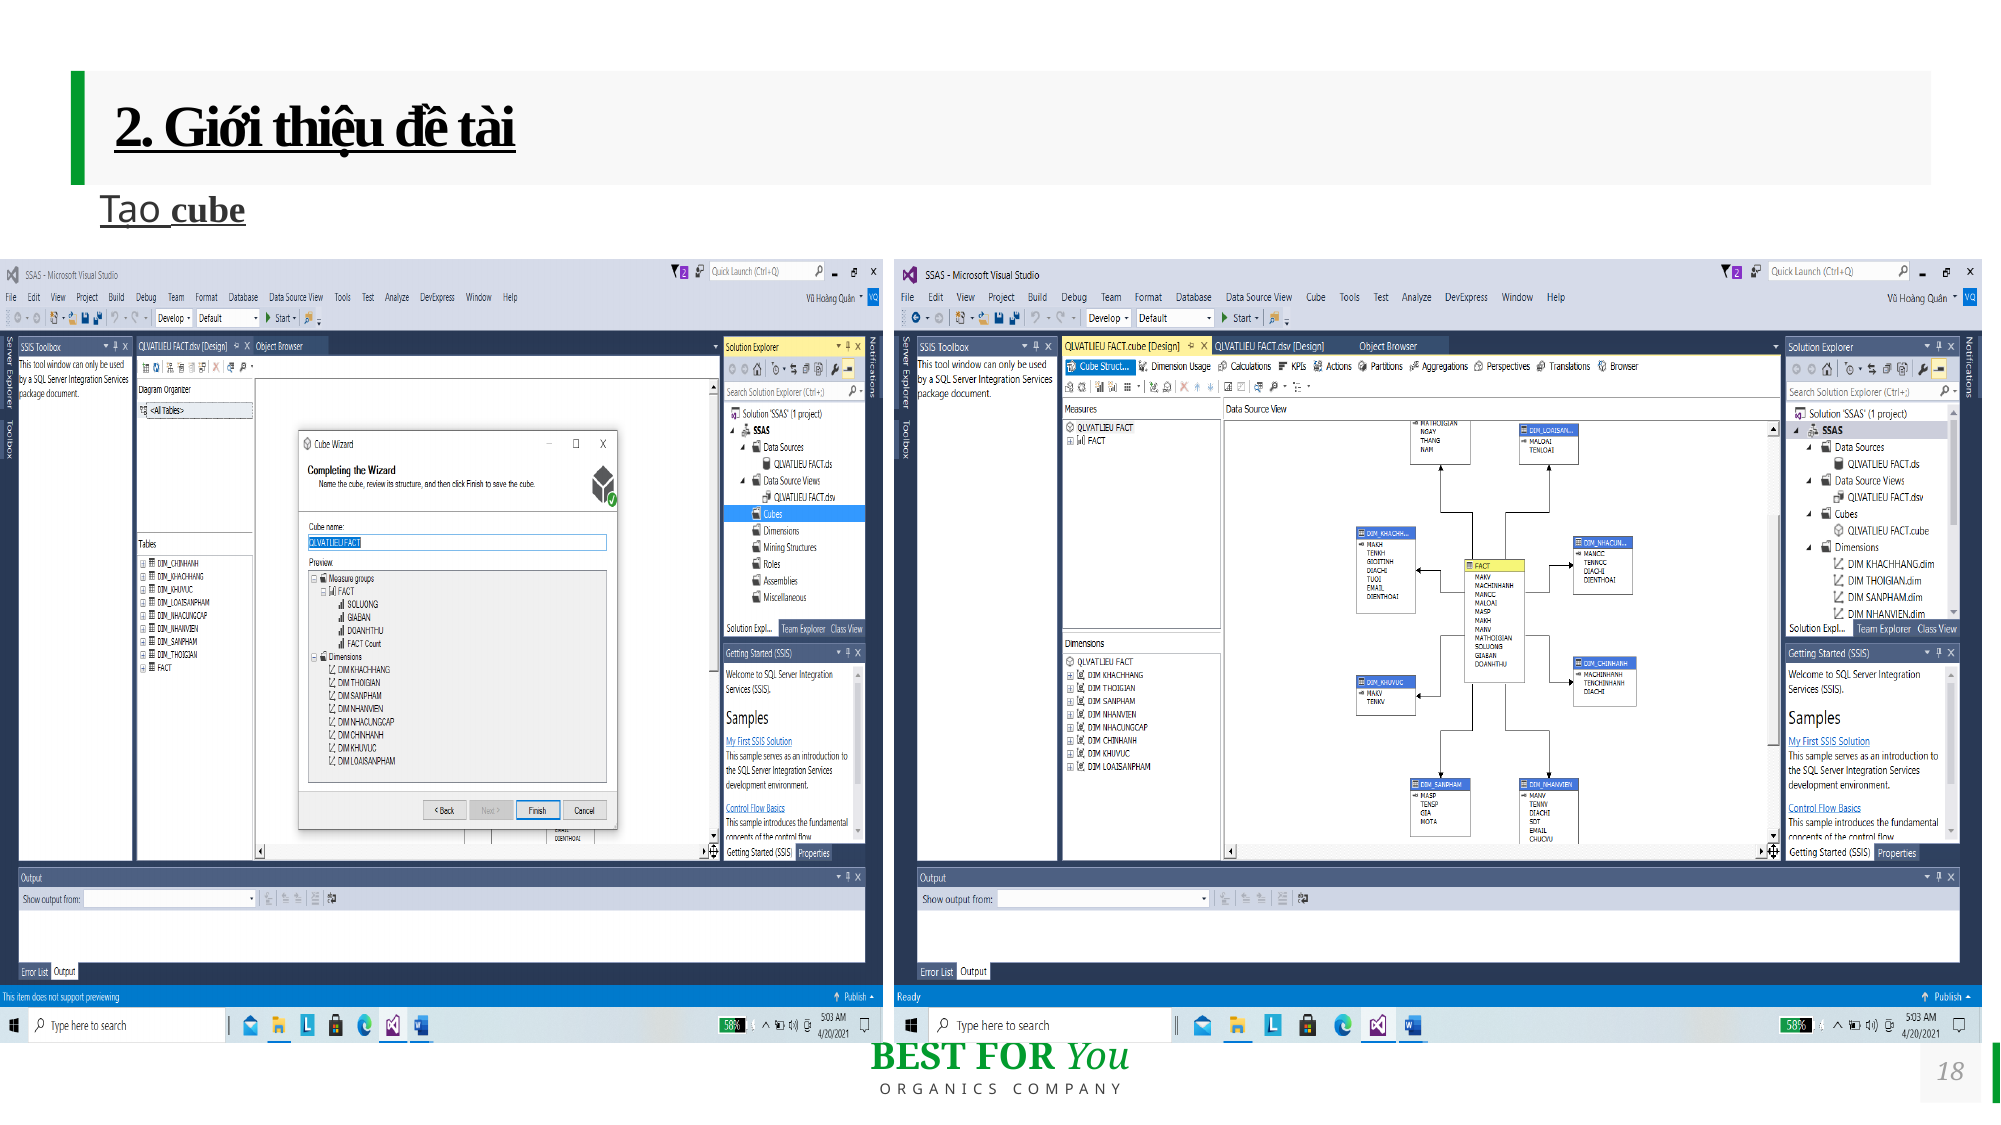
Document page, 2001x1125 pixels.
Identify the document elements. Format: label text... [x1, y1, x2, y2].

text_box Tạo cube [84, 177, 1963, 237]
title 2. Giới thiệu đề tài [84, 70, 1932, 177]
slide_number 18 [1920, 1043, 1982, 1103]
picture [0, 259, 883, 1043]
picture [894, 259, 1982, 1043]
